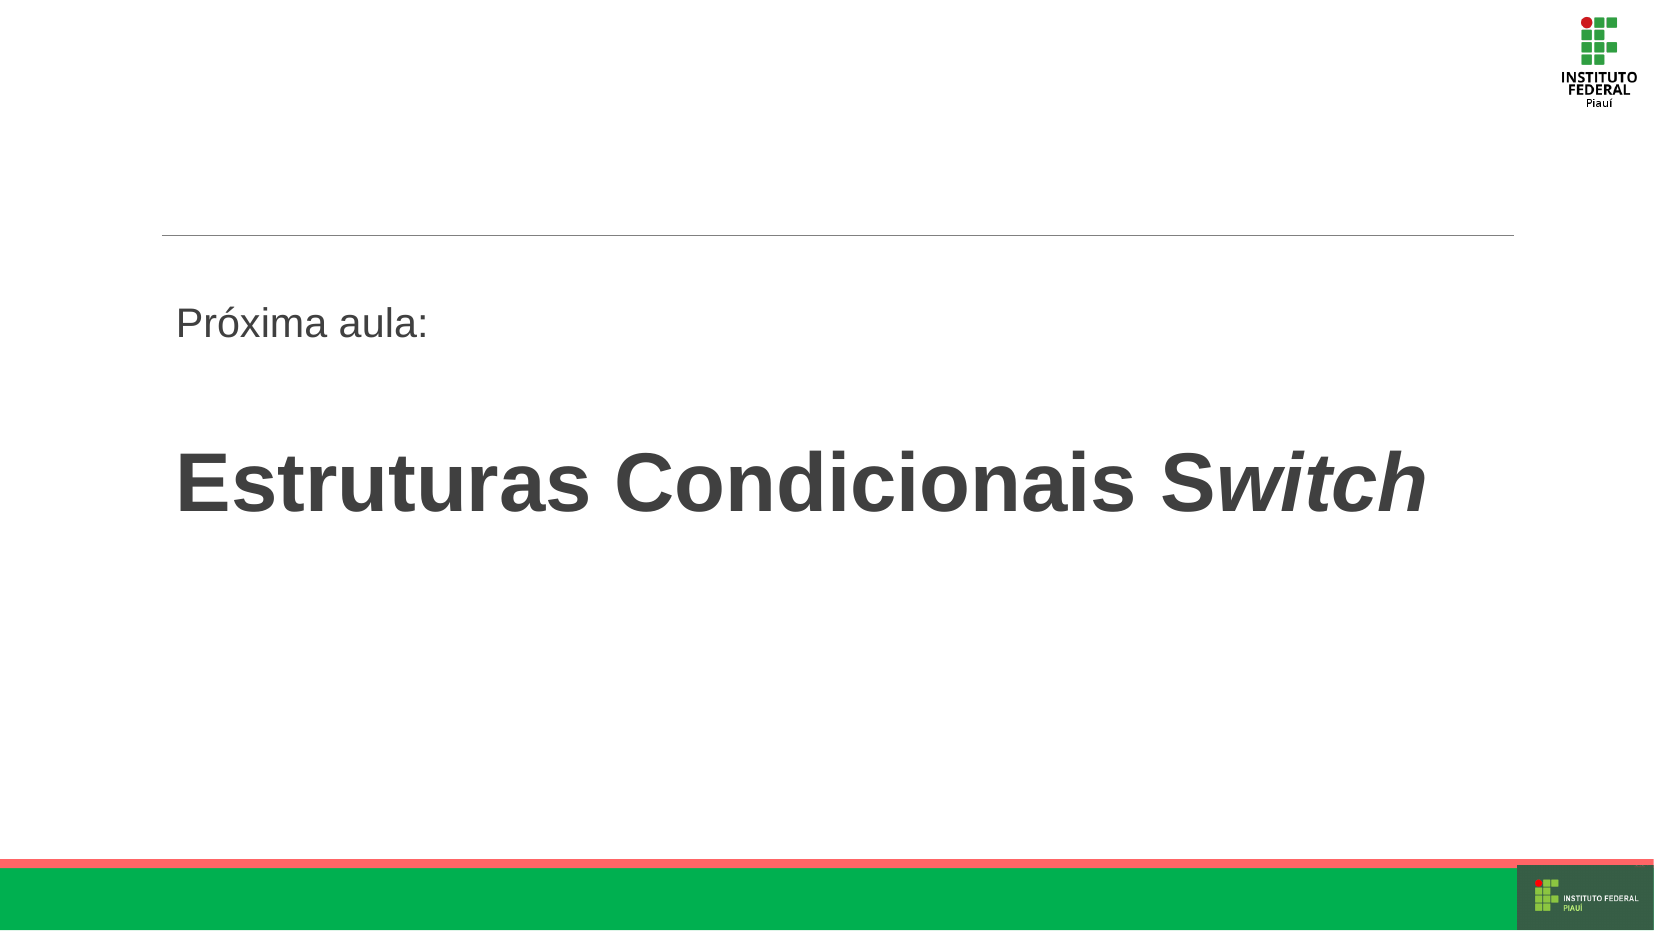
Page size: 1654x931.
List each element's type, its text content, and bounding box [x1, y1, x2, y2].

picture [1544, 15, 1654, 109]
picture [1517, 865, 1654, 930]
list Próxima aula: Estruturas Condicionais Switch [175, 294, 1540, 637]
